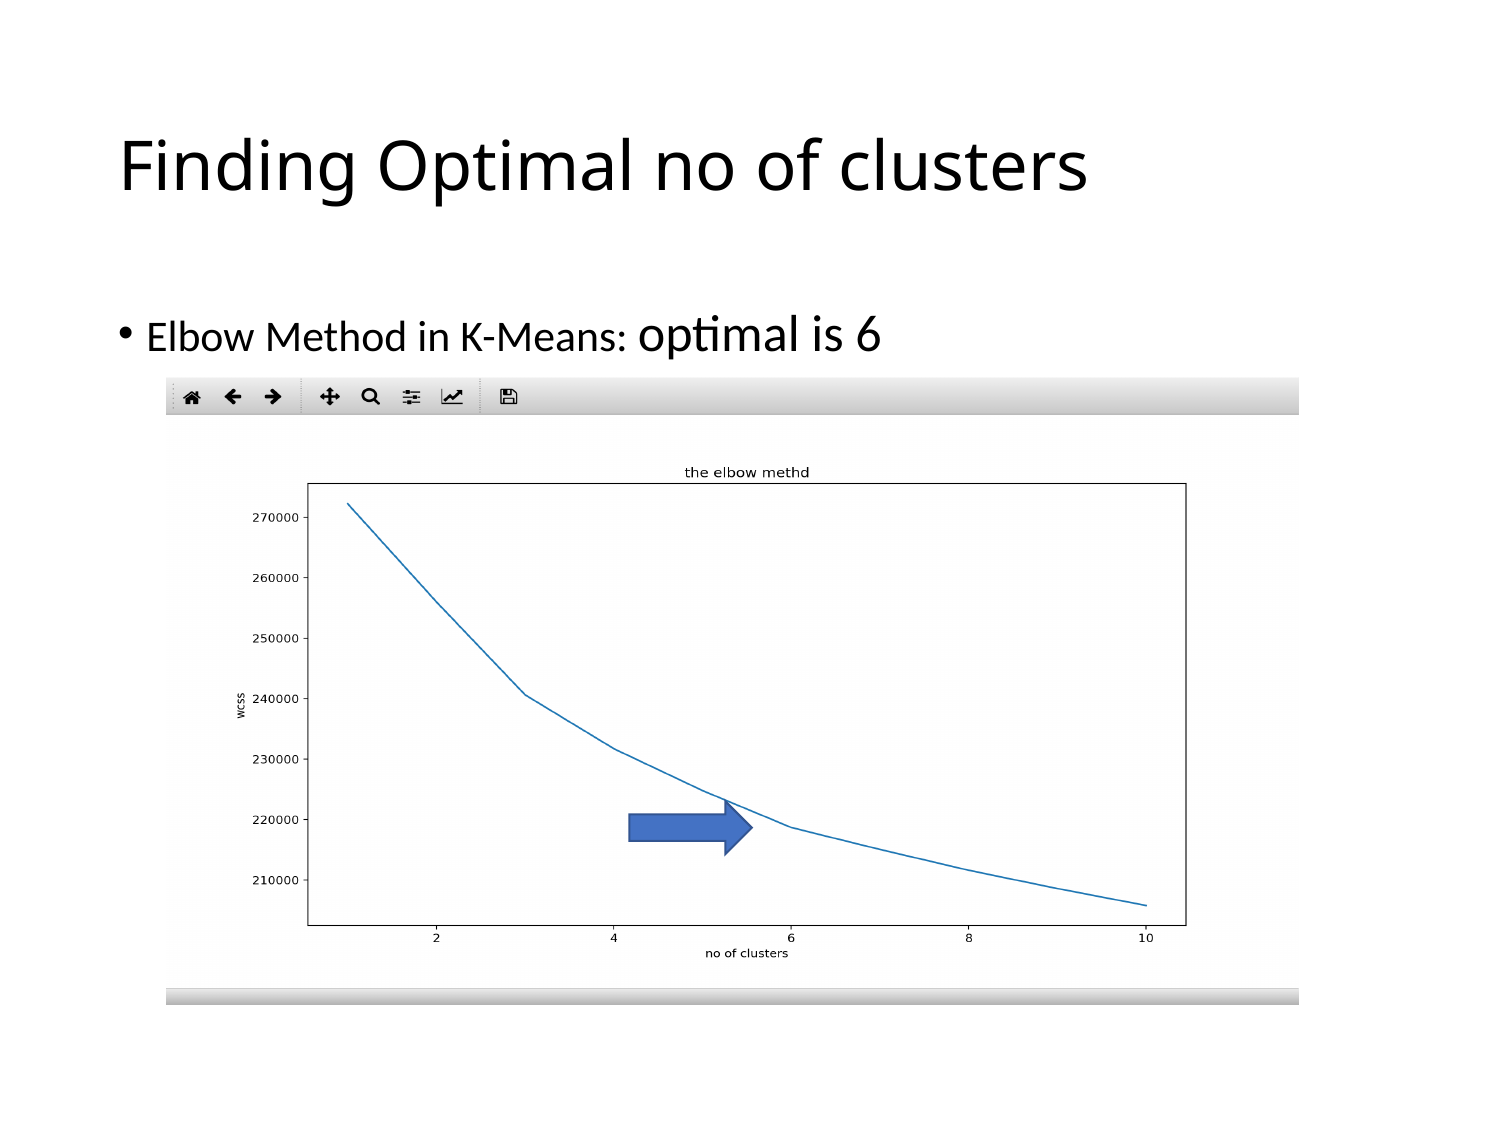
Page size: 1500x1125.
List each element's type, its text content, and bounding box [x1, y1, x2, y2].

list Elbow Method in K-Means: optimal is 6 [103, 299, 1397, 1014]
title Finding Optimal no of clusters [103, 59, 1397, 278]
picture [166, 377, 1299, 1005]
